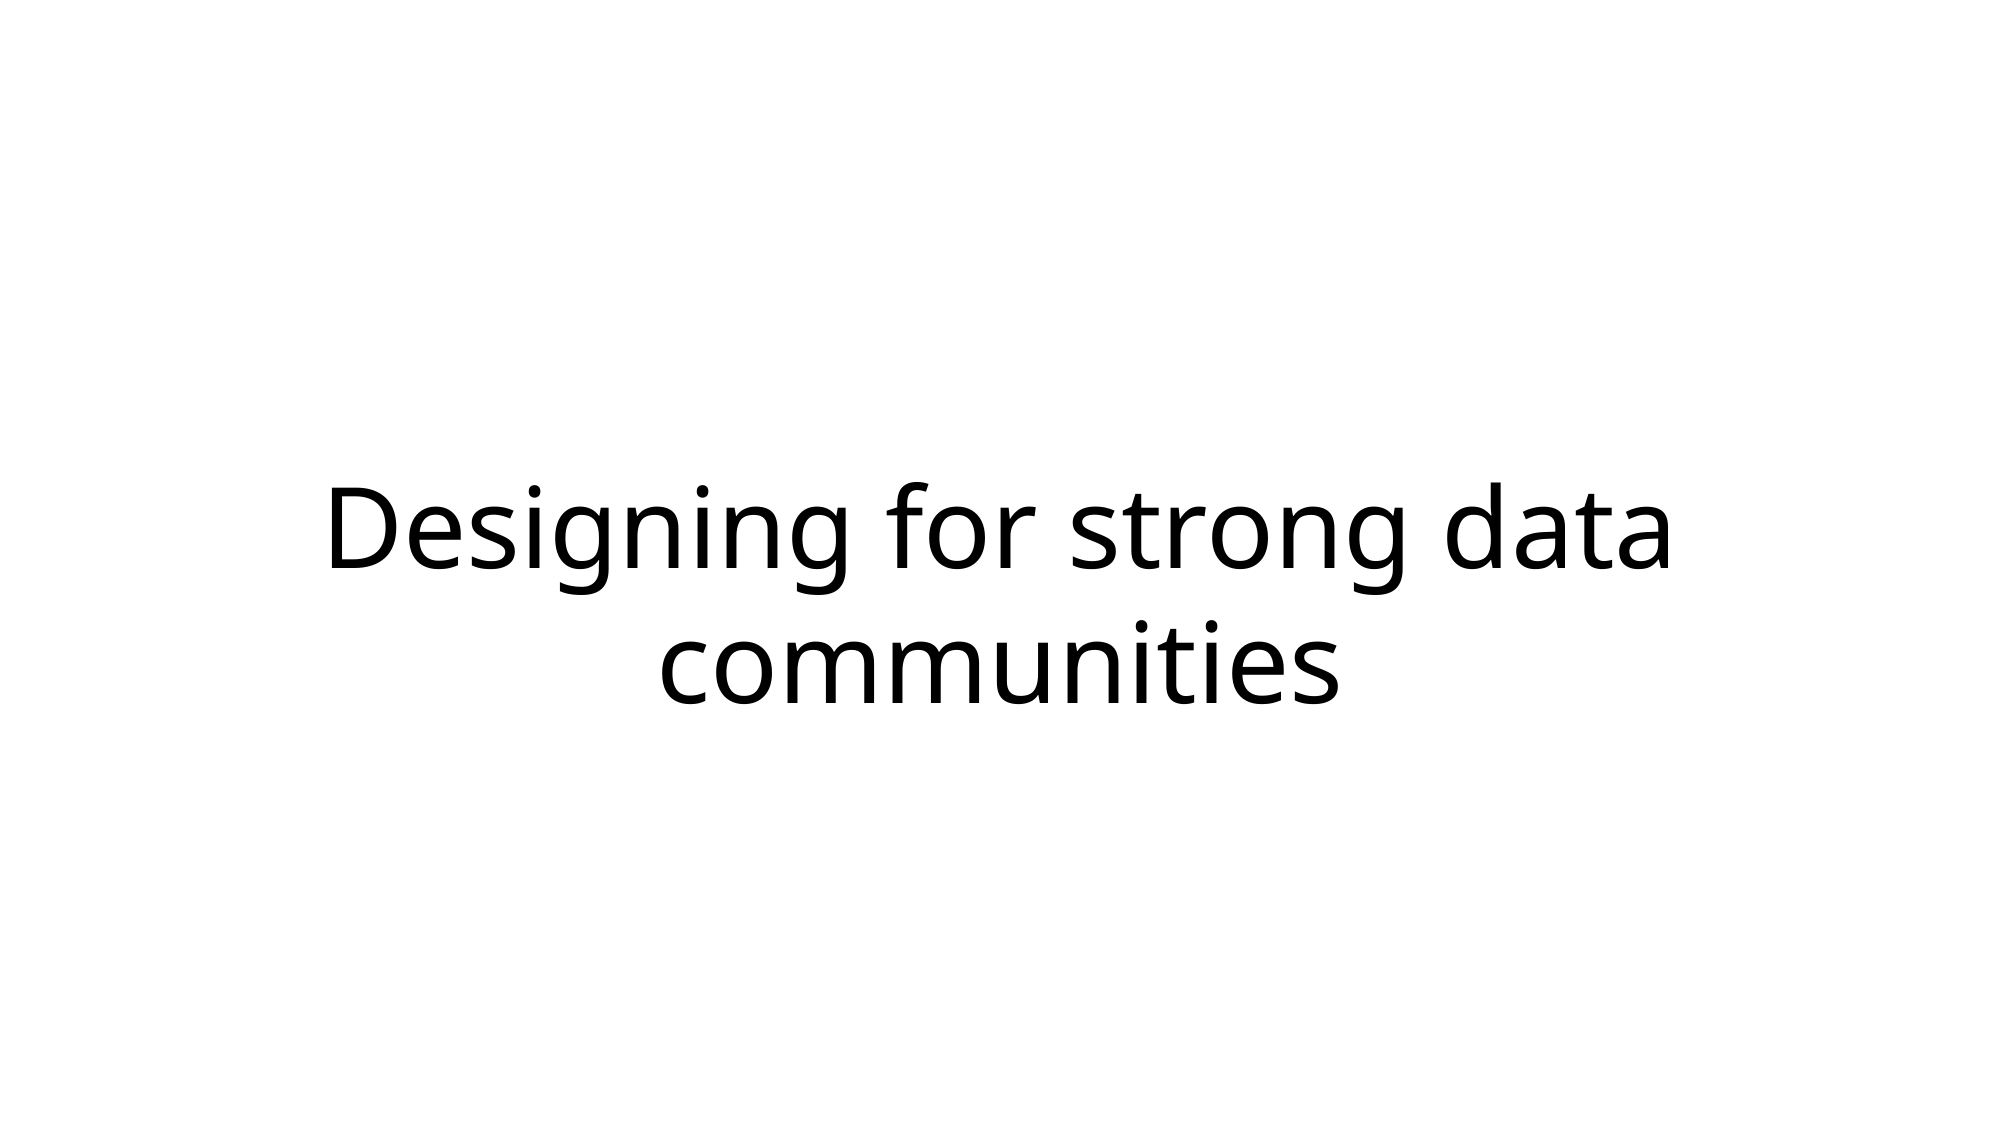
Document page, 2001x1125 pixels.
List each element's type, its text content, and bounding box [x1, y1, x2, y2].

text_box Designing for strong data communities [0, 448, 2000, 734]
